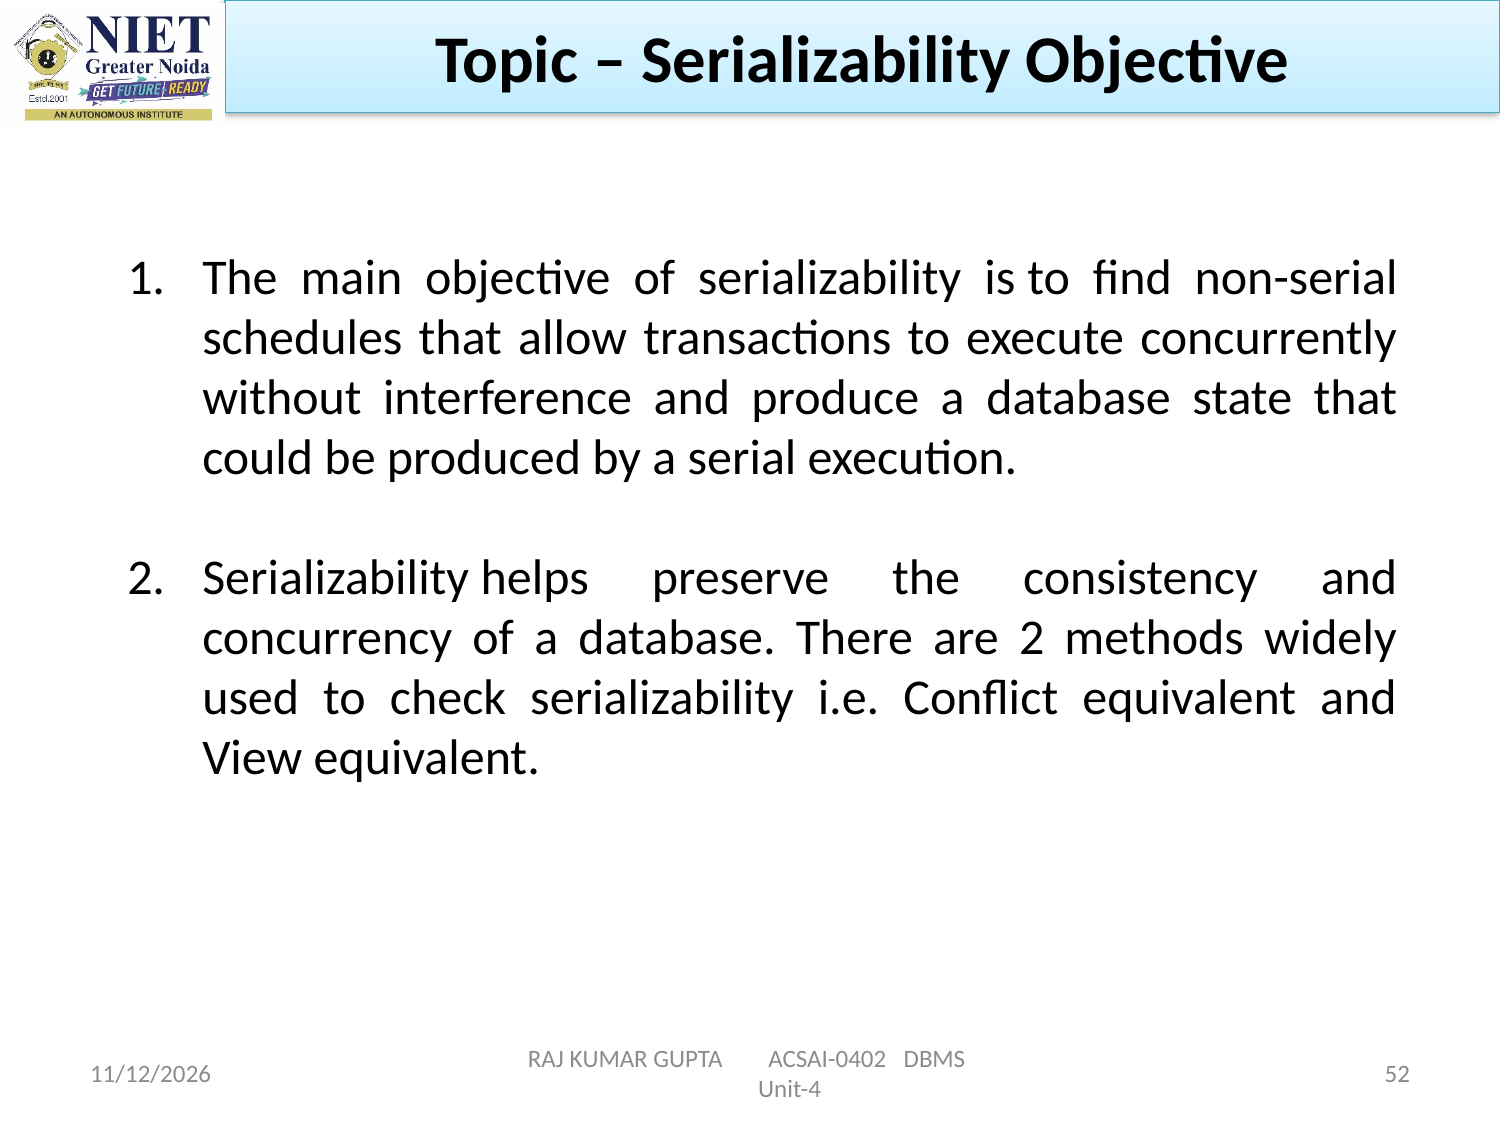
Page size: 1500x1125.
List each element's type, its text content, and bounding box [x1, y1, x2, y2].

text_box The main objective of serializability is to find non-serial schedules that allow transactions to execute concurrently without interference and produce a database state that could be produced by a serial execution. Serializability helps preserve the consistency and concurrency of a database. There are 2 methods widely used to check serializability i.e. Conflict equivalent and View equivalent. [112, 237, 1413, 793]
footer RAJ KUMAR GUPTA ACSAI-0402 DBMS Unit-4 [512, 1042, 988, 1103]
text_box Topic – Serializability Objective [224, 0, 1500, 113]
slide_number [75, 1042, 425, 1103]
picture [0, 2, 226, 131]
slide_number 52 [1074, 1042, 1425, 1103]
